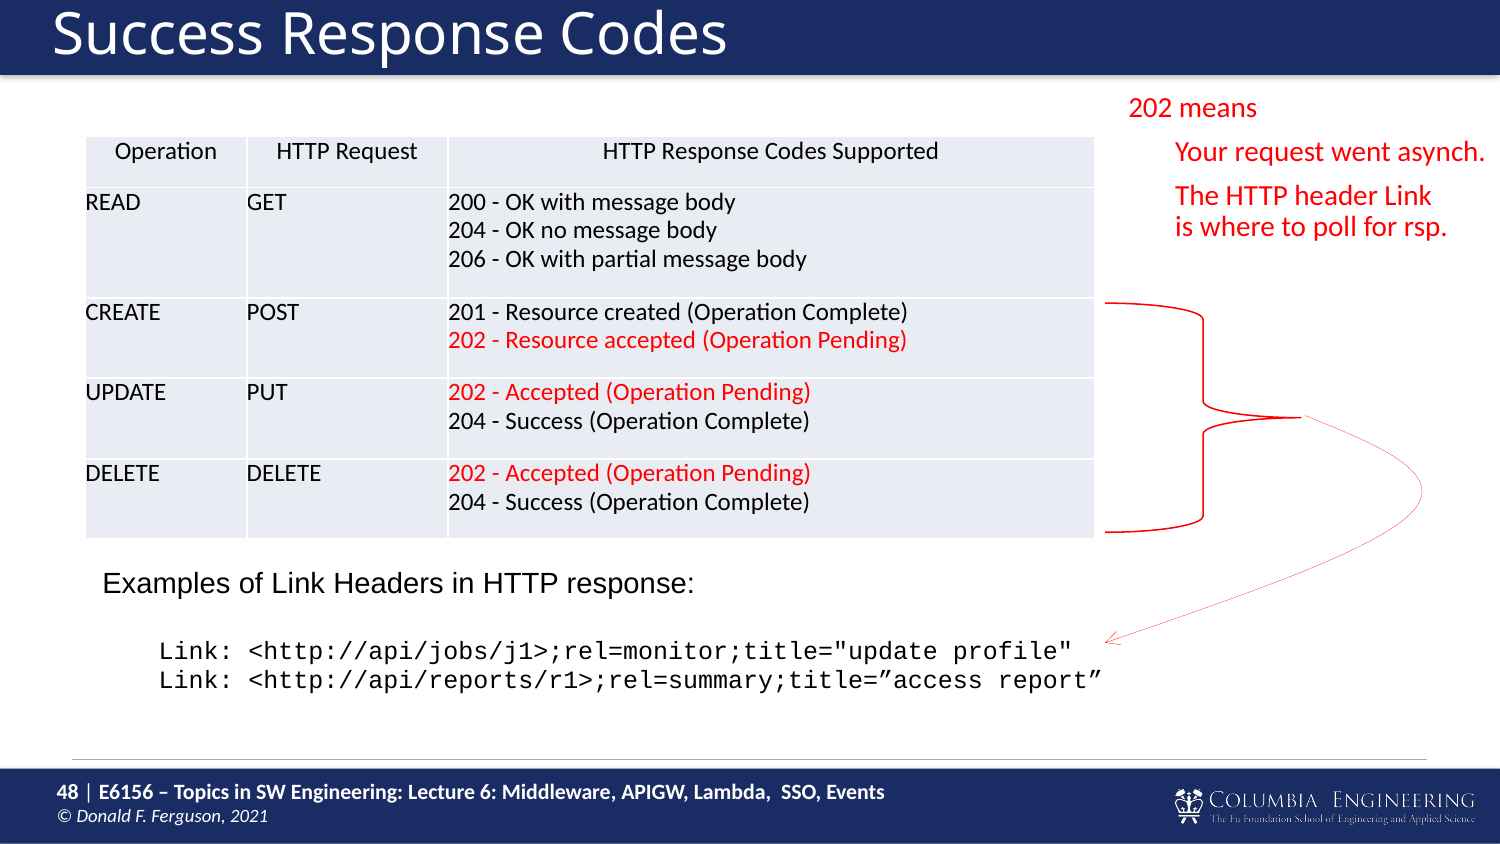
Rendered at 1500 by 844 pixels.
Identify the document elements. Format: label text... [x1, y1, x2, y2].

table_cell DELETE [248, 460, 447, 538]
table_cell 200 - OK with message body 204 - OK no message body 206 - OK with partial message body [449, 188, 1094, 297]
table_cell PUT [248, 379, 447, 458]
title Success Response Codes [37, 0, 1396, 61]
table_cell POST [248, 299, 447, 377]
text_box Examples of Link Headers in HTTP response: Link: <http://api/jobs/j1>;rel=monitor;title="update profile" Link: <http://api/reports/r1>;rel=summary;title=”access report” [87, 556, 1200, 702]
table_header HTTP Response Codes Supported [449, 137, 1094, 187]
table_header HTTP Request [248, 137, 447, 187]
text_box 202 means Your request went asynch. The HTTP header Link is where to poll for rsp. [1113, 85, 1264, 235]
table_cell UPDATE [86, 379, 246, 458]
table_cell 201 - Resource created (Operation Complete) 202 - Resource accepted (Operation Pending) [449, 299, 1094, 377]
table_cell CREATE [86, 299, 246, 377]
text_box [1105, 302, 1302, 534]
text_box [1105, 415, 1423, 645]
table_cell 202 - Accepted (Operation Pending) 204 - Success (Operation Complete) [449, 379, 1094, 458]
table_cell READ [86, 188, 246, 297]
table_cell GET [248, 188, 447, 297]
table_cell DELETE [86, 460, 246, 538]
table_header Operation [86, 137, 246, 187]
table_cell 202 - Accepted (Operation Pending) 204 - Success (Operation Complete) [449, 460, 1094, 538]
